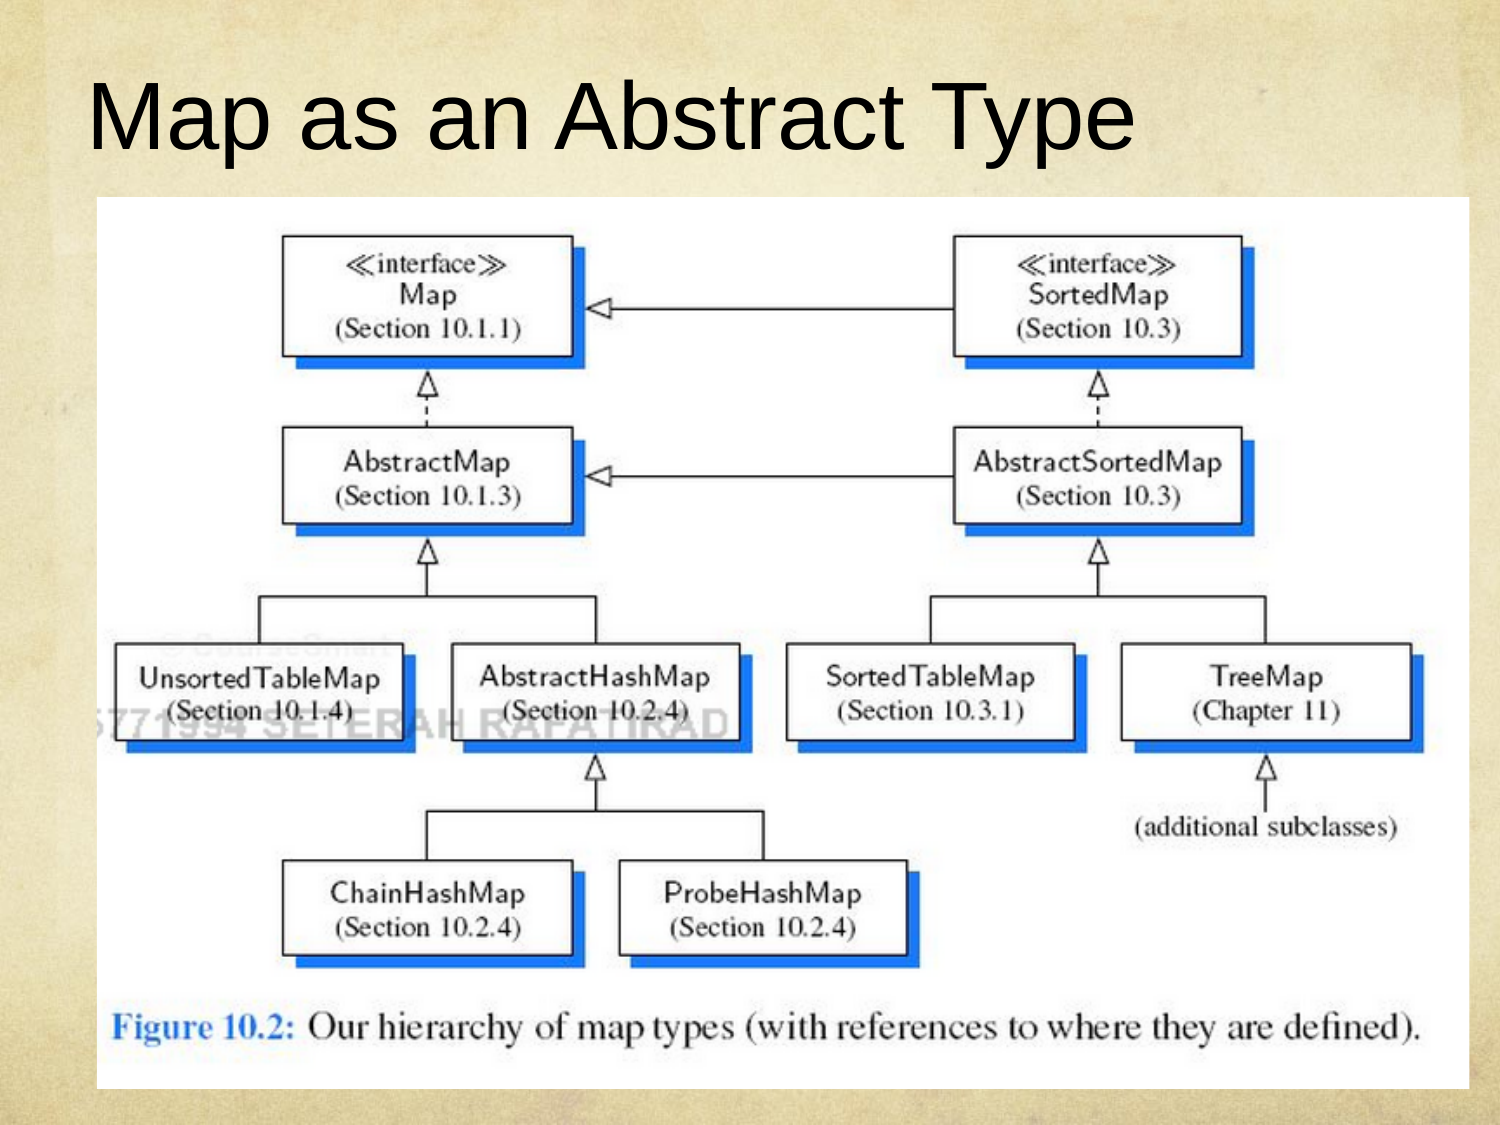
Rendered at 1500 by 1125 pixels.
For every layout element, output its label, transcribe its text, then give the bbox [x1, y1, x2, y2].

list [96, 197, 1471, 1089]
title Map as an Abstract Type [71, 39, 1350, 183]
picture [0, 0, 1500, 1125]
